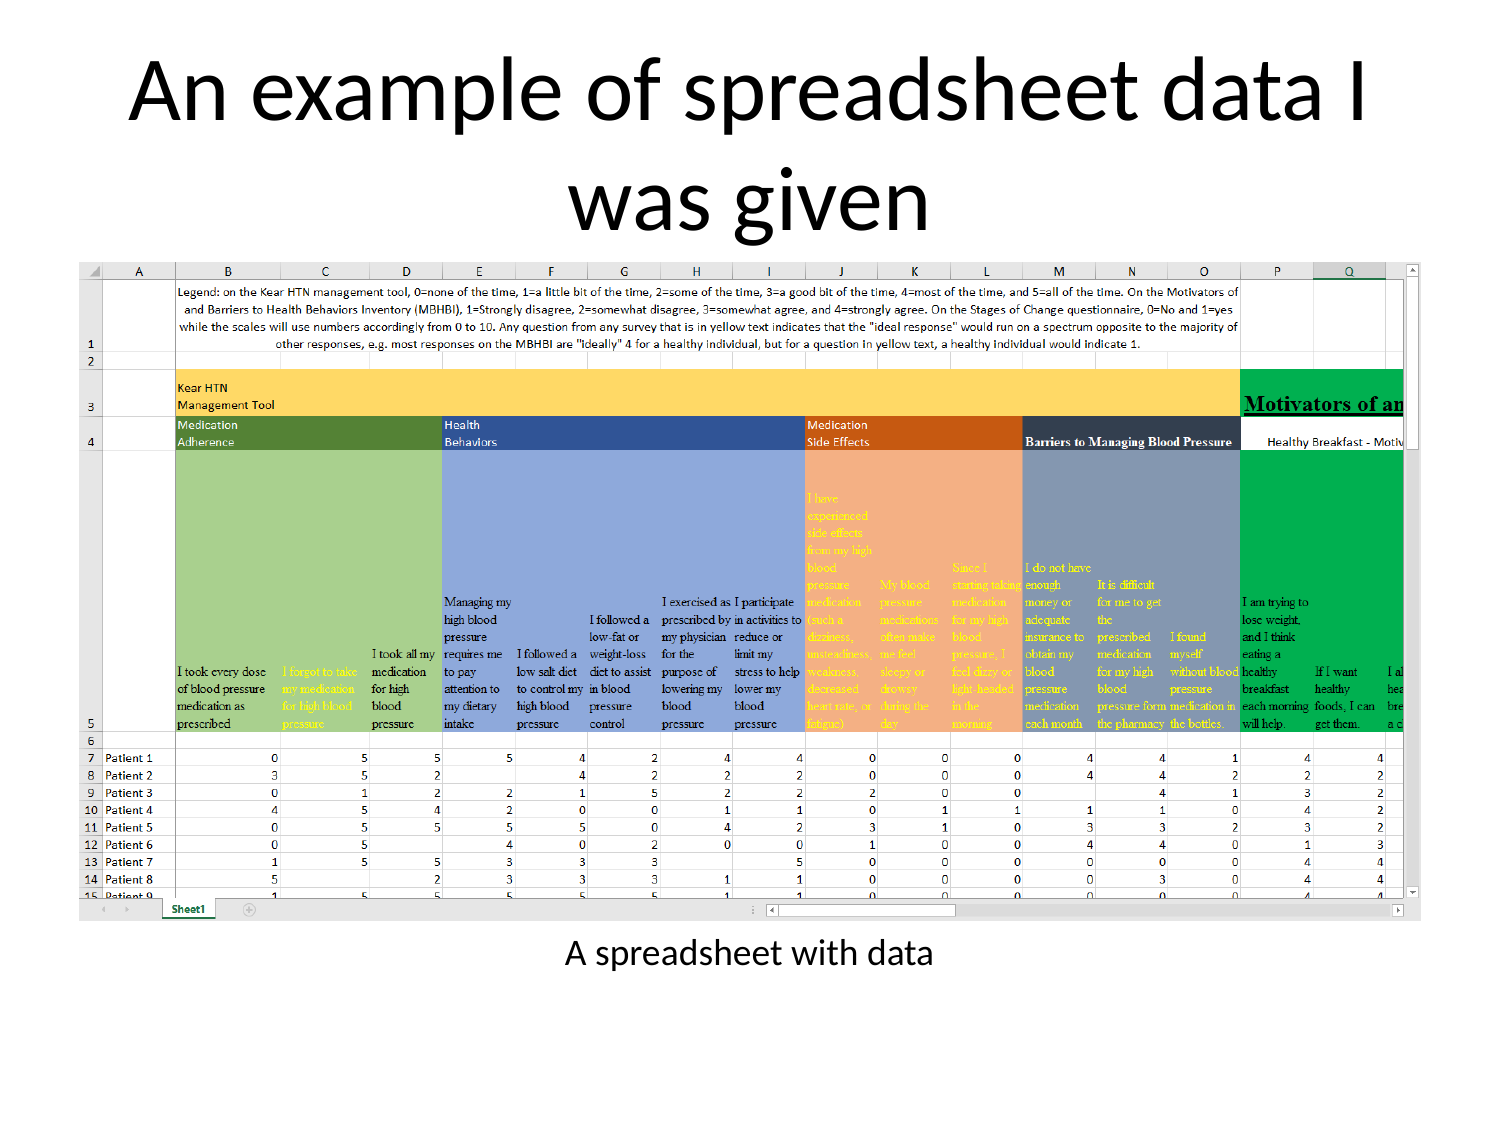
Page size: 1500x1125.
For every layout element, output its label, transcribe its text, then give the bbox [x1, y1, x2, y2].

text_box A spreadsheet with data [74, 926, 1425, 1005]
picture [78, 262, 1422, 921]
title An example of spreadsheet data I was given [75, 45, 1425, 233]
